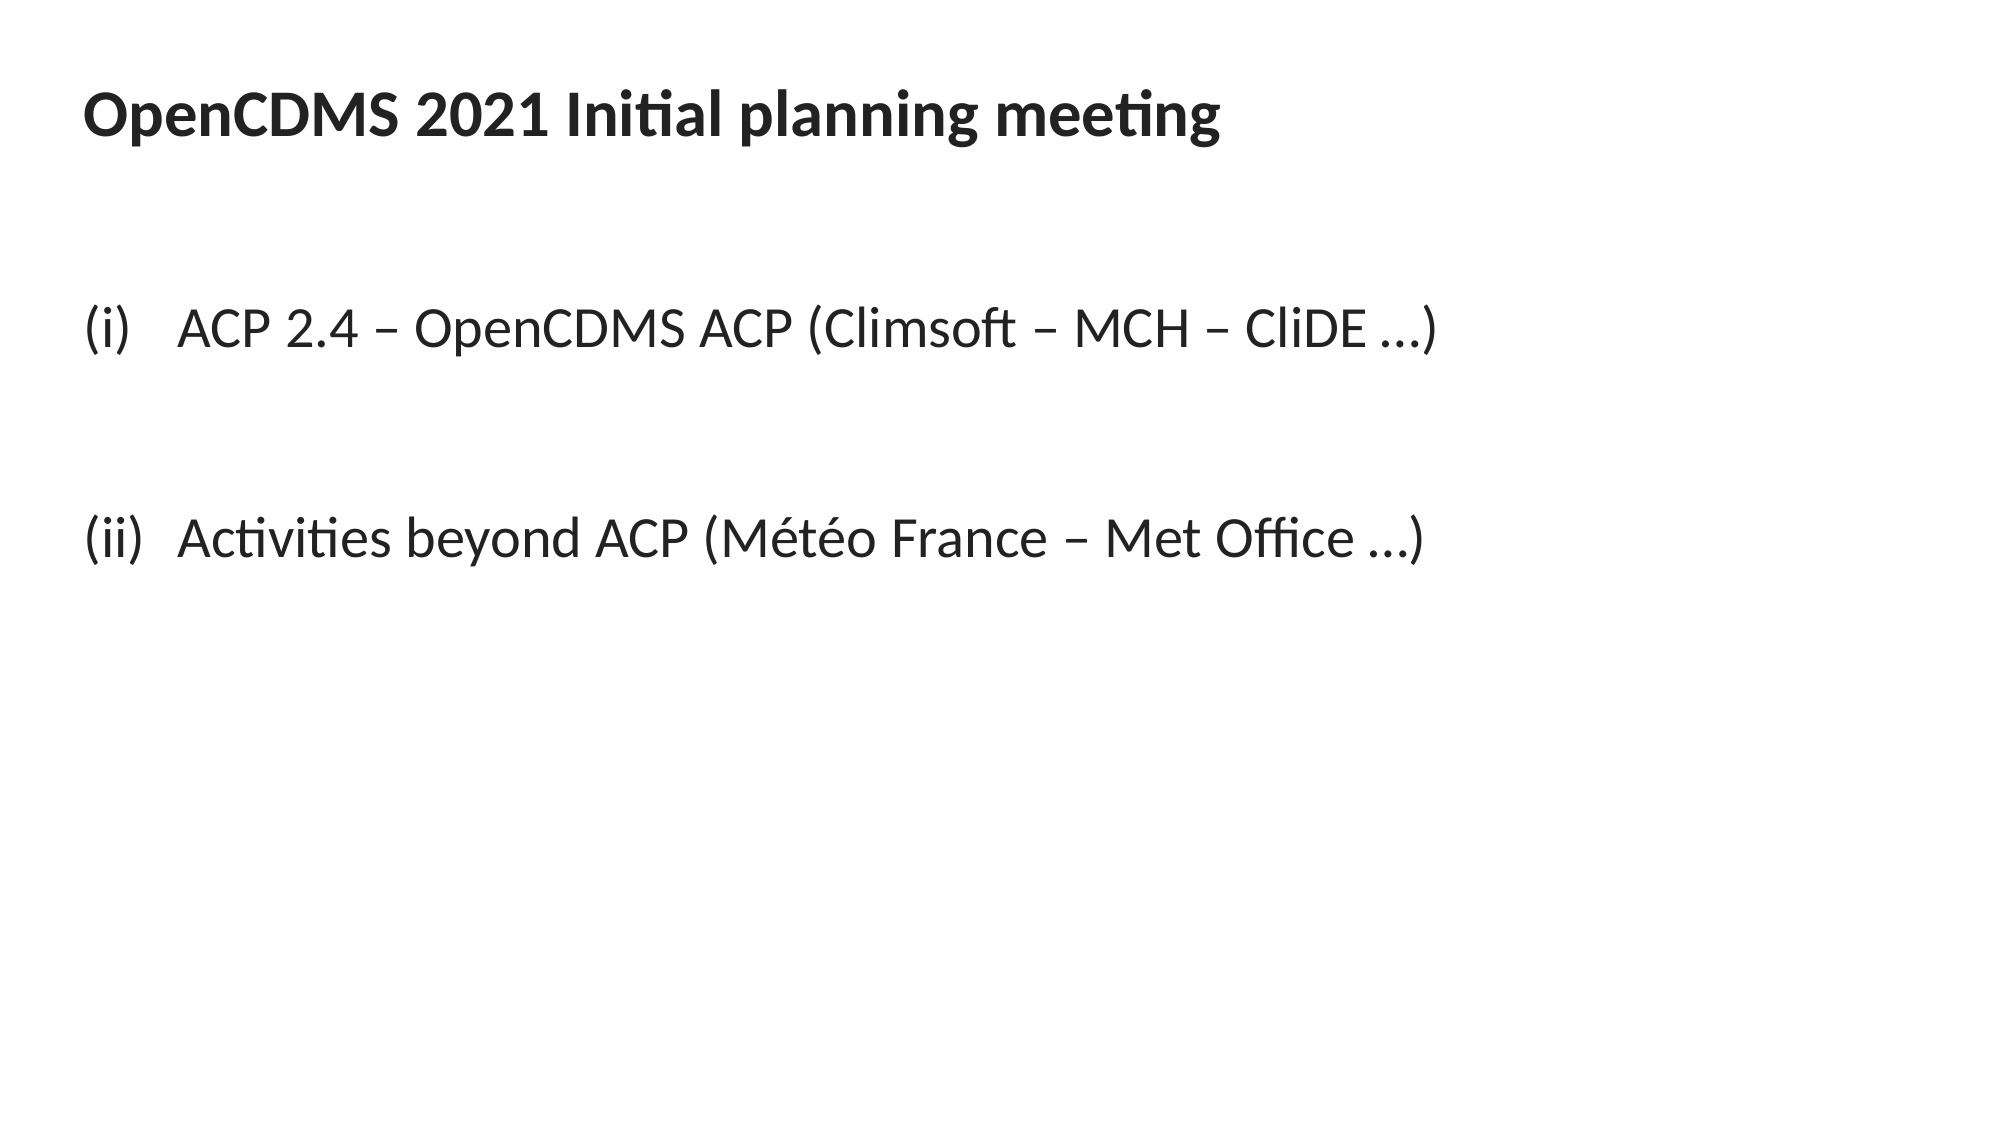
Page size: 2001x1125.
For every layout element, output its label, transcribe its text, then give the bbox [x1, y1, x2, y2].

text_box OpenCDMS 2021 Initial planning meeting ACP 2.4 – OpenCDMS ACP (Climsoft – MCH – CliDE …) Activities beyond ACP (Météo France – Met Office …) [68, 62, 1824, 787]
